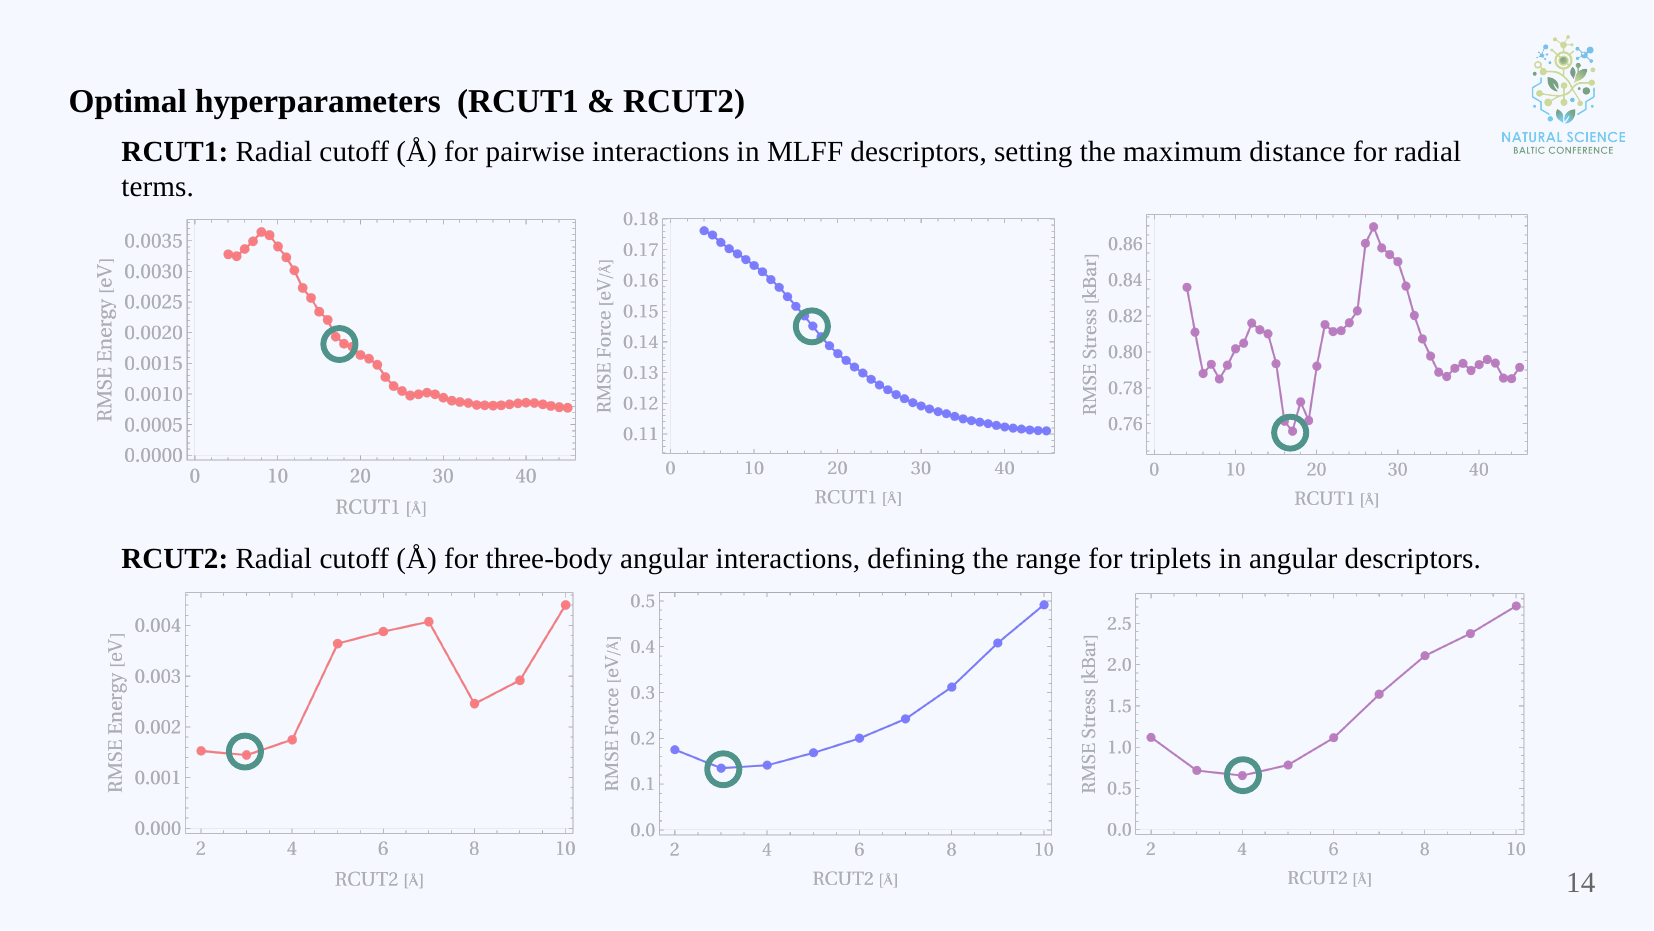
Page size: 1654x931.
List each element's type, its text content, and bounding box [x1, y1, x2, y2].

picture [593, 208, 1056, 509]
text_box RCUT2: Radial cutoff (Å) for three-body angular interactions, defining the range for triplets in angular descriptors. [106, 532, 1530, 622]
picture [93, 219, 577, 520]
picture [104, 592, 577, 892]
picture [1078, 593, 1527, 890]
text_box RCUT1: Radial cutoff (Å) for pairwise interactions in MLFF descriptors, setting the maximum distance for radial terms. [106, 124, 1529, 204]
picture [1502, 35, 1625, 154]
picture [601, 590, 1055, 891]
text_box Optimal hyperparameters (RCUT1 & RCUT2) [54, 71, 995, 161]
picture [1079, 214, 1529, 511]
